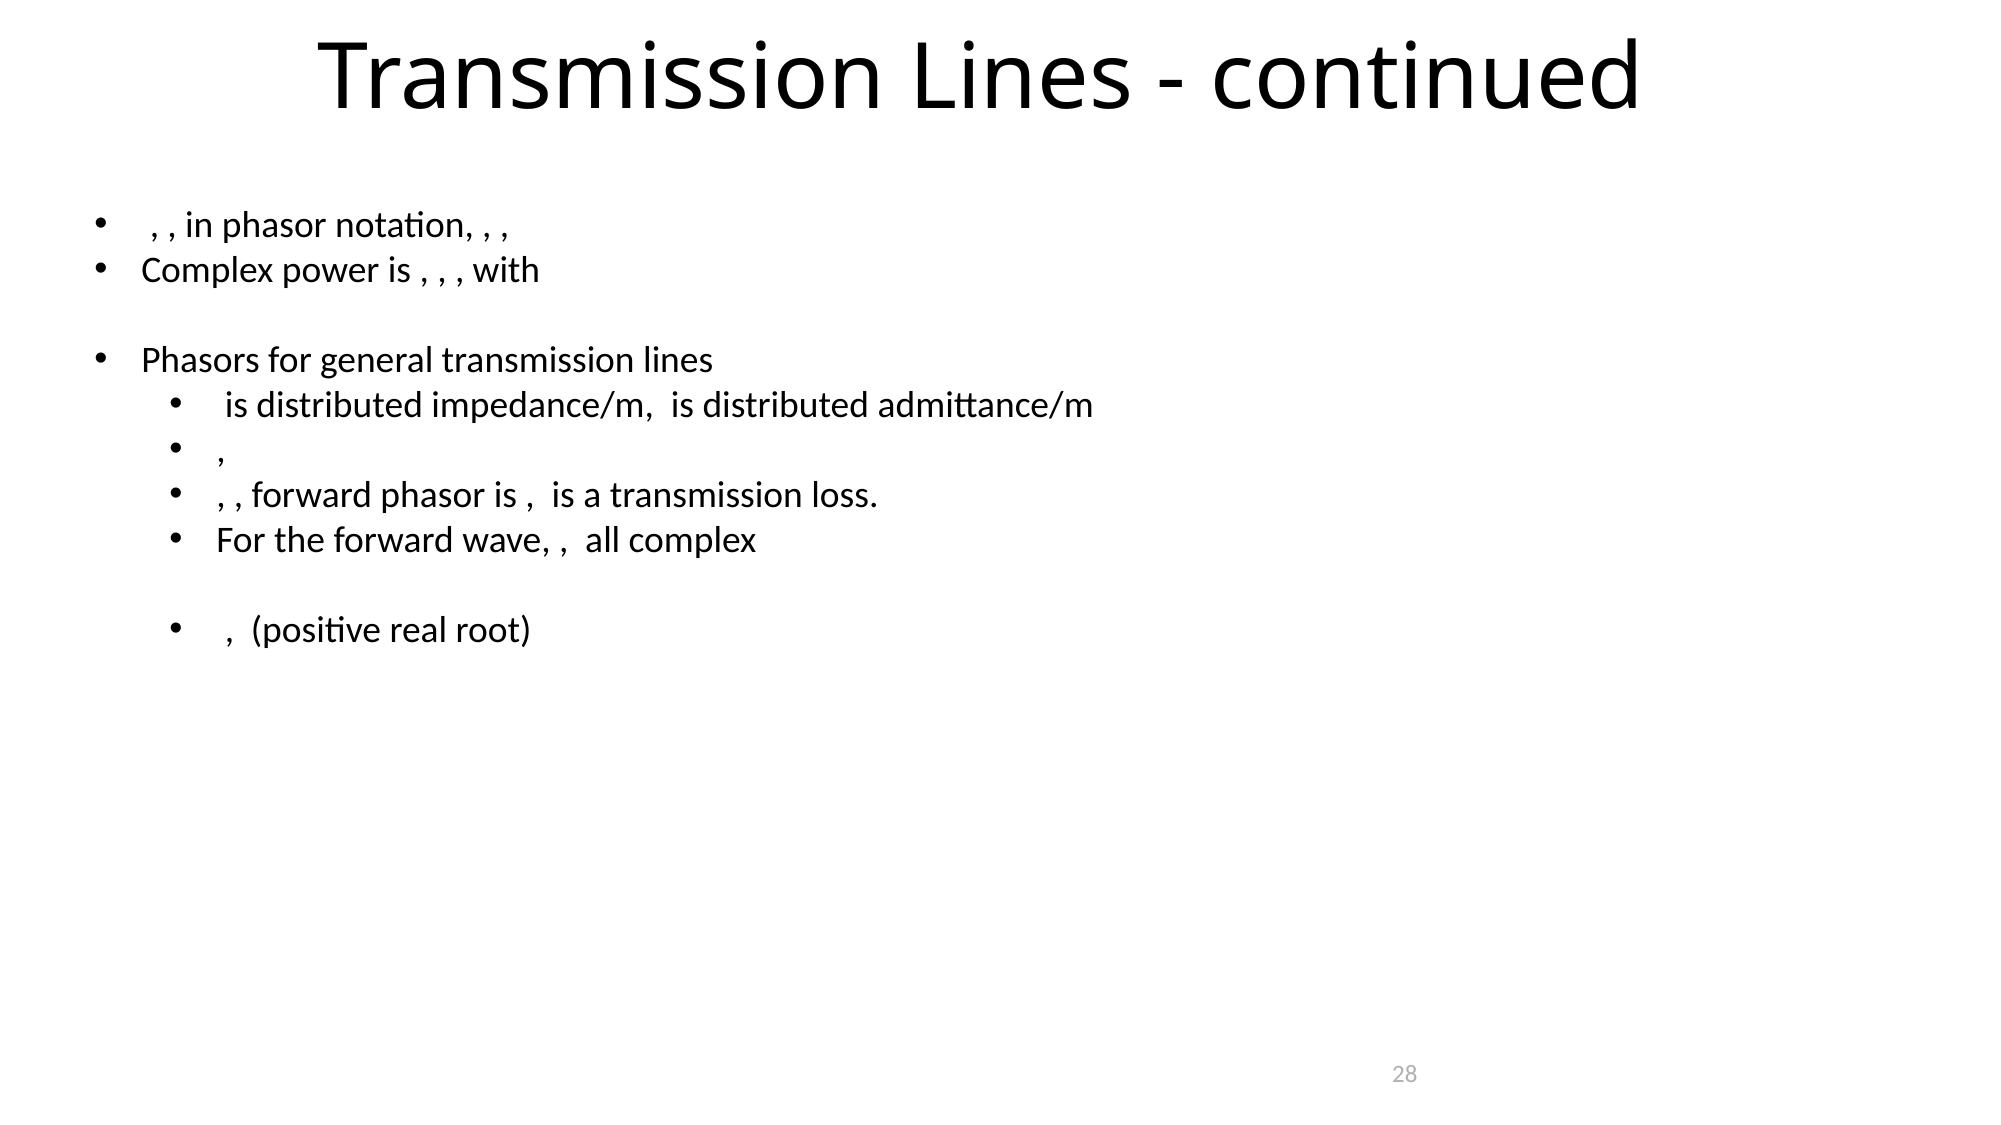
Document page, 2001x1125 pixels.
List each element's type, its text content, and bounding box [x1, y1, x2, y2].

text_box Transmission Lines - continued [33, 16, 1931, 127]
slide_number 28 [1074, 738, 1425, 1125]
